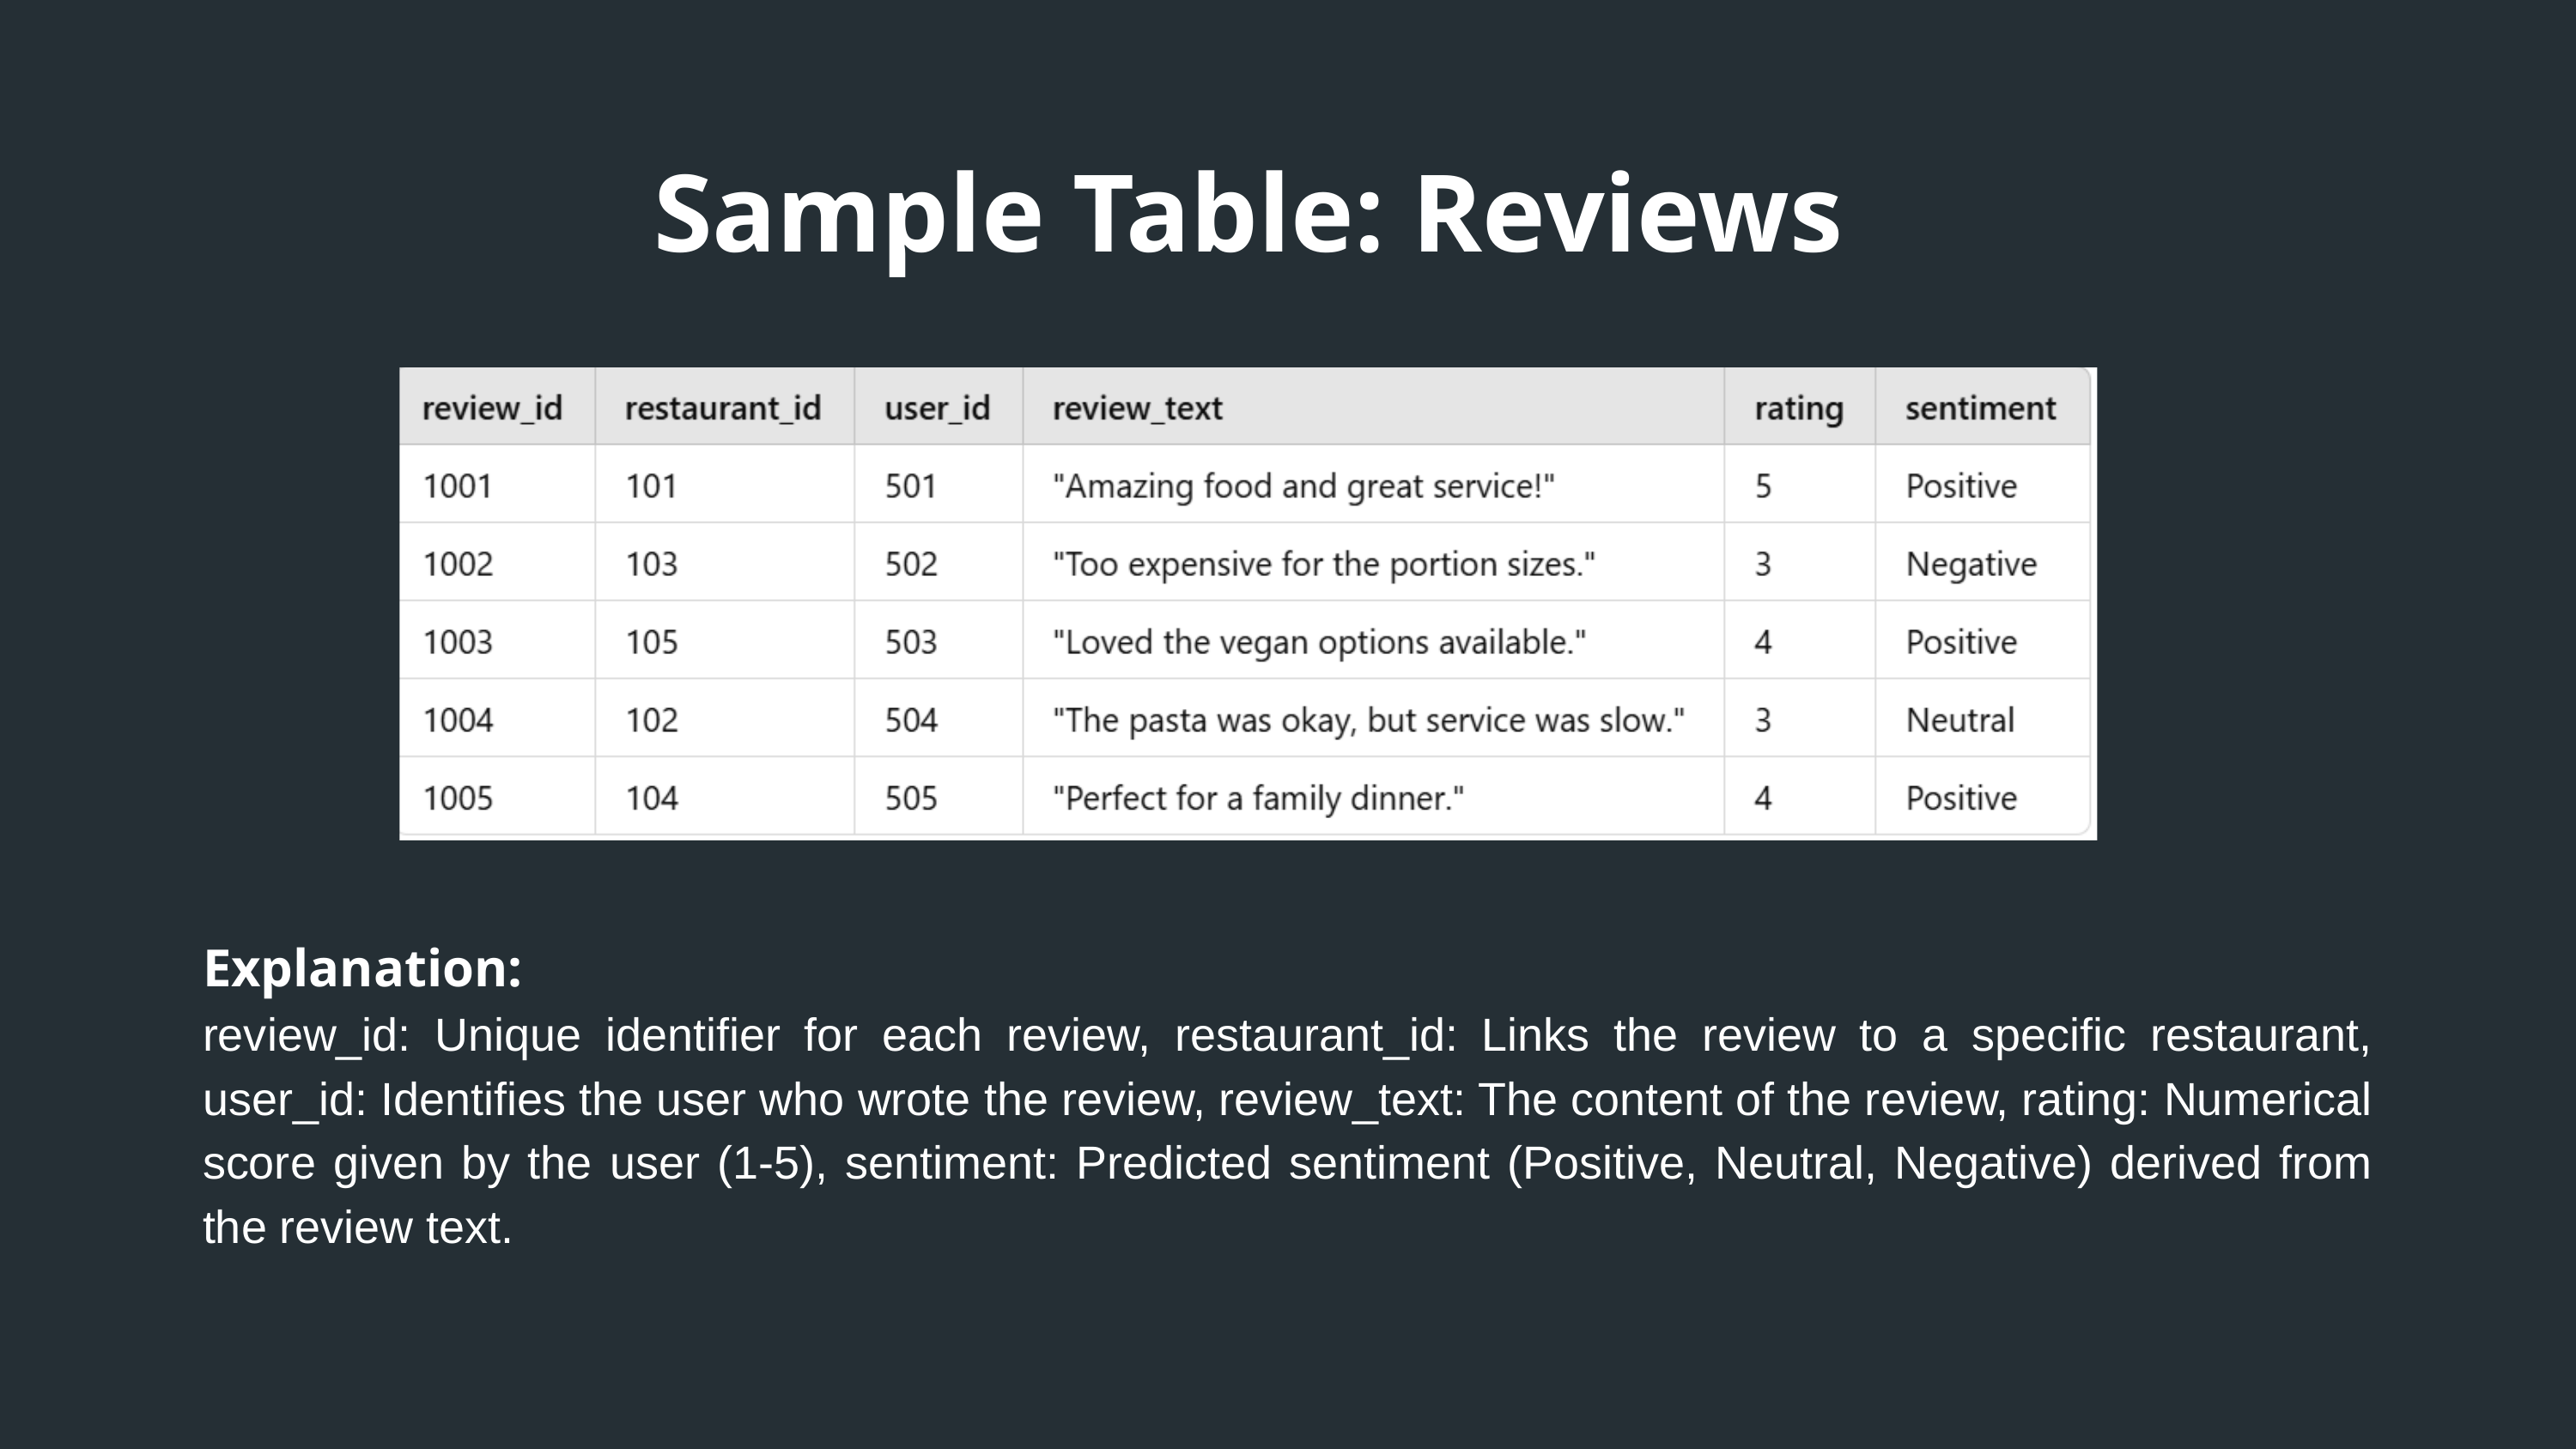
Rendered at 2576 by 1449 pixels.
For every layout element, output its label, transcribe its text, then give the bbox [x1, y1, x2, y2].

text_box Explanation: review_id: Unique identifier for each review, restaurant_id: Links the review to a specific restaurant, user_id: Identifies the user who wrote the review, review_text: The content of the review, rating: Numerical score given by the user (1-5), sentiment: Predicted sentiment (Positive, Neutral, Negative) derived from the review text. [202, 926, 2373, 1252]
text_box [399, 367, 2098, 840]
text_box Sample Table: Reviews [103, 144, 2393, 274]
